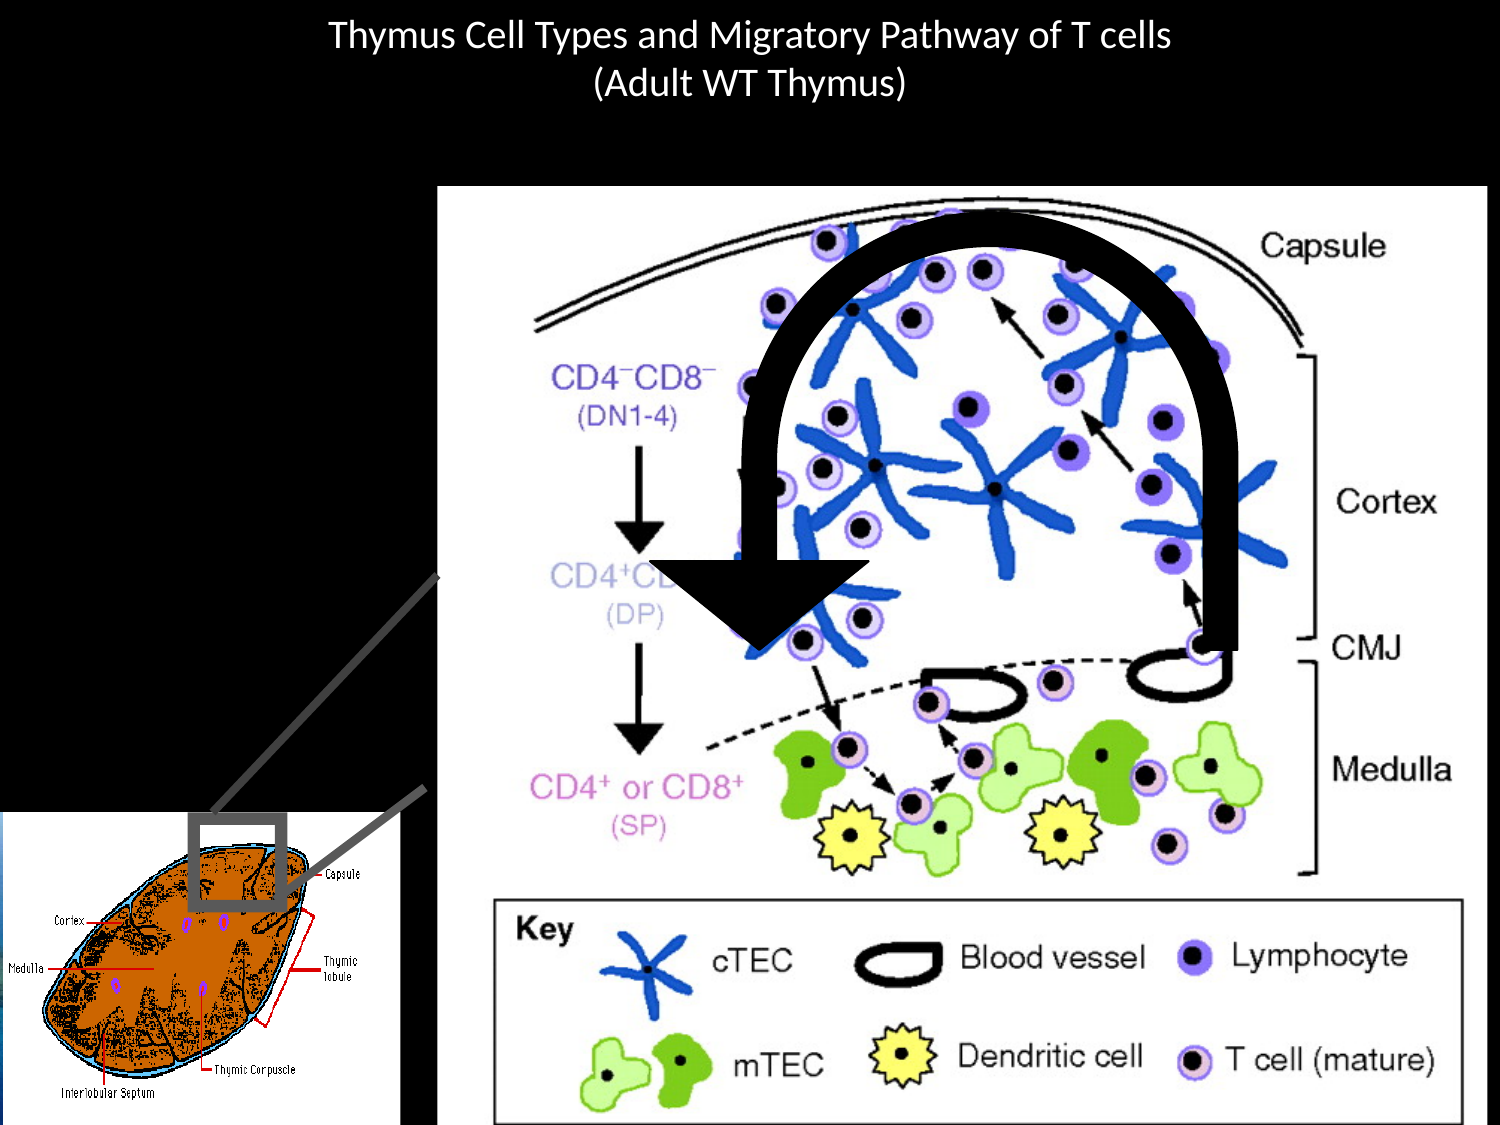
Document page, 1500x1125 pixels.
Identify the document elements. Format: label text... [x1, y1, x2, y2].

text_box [205, 580, 444, 807]
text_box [274, 787, 426, 901]
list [437, 186, 1488, 1125]
title Thymus Cell Types and Migratory Pathway of T cells (Adult WT Thymus) [75, 0, 1425, 113]
picture [0, 812, 401, 1125]
